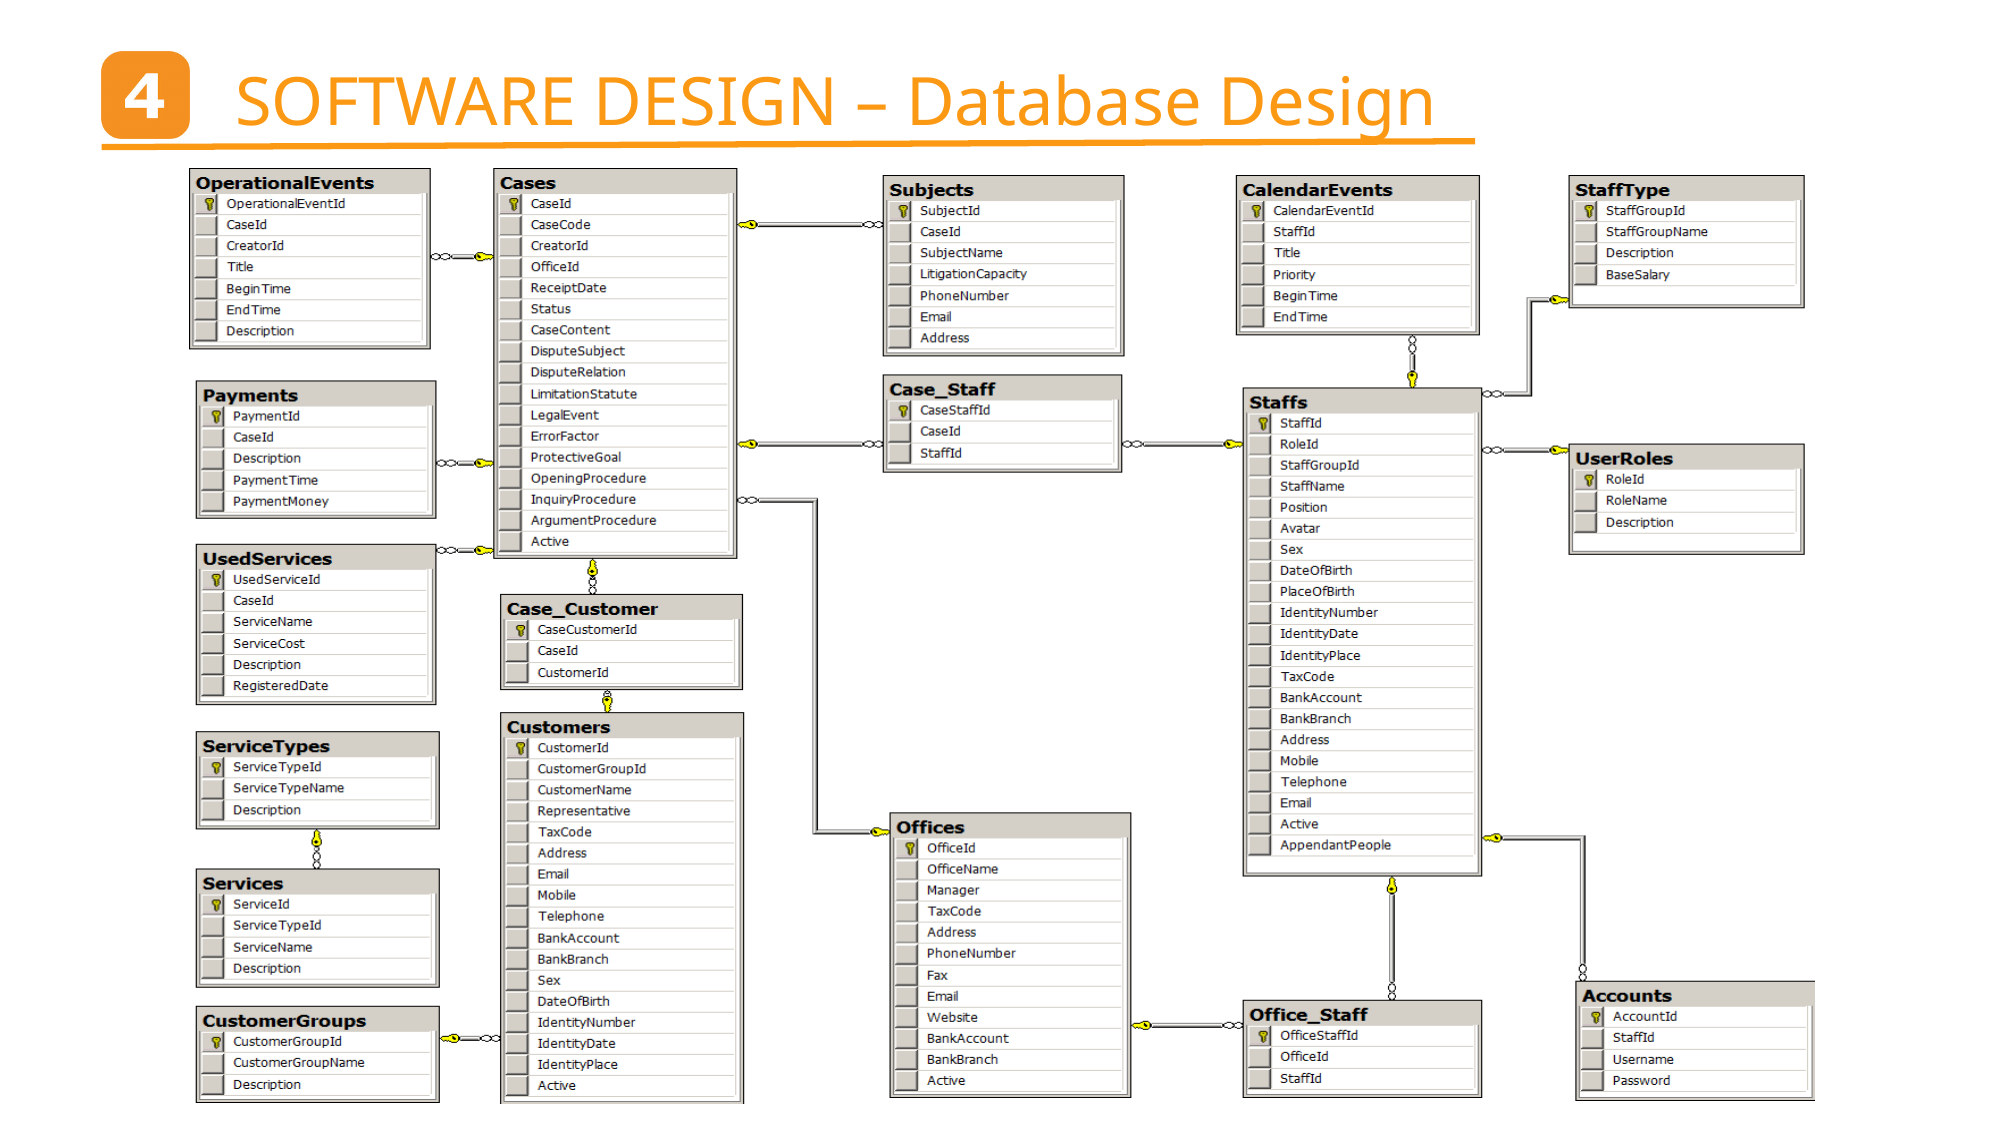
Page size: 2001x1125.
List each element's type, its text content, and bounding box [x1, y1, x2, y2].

text_box SOFTWARE DESIGN – Database Design [220, 51, 1453, 141]
picture [189, 168, 1815, 1104]
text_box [101, 141, 1476, 148]
picture [101, 51, 190, 139]
